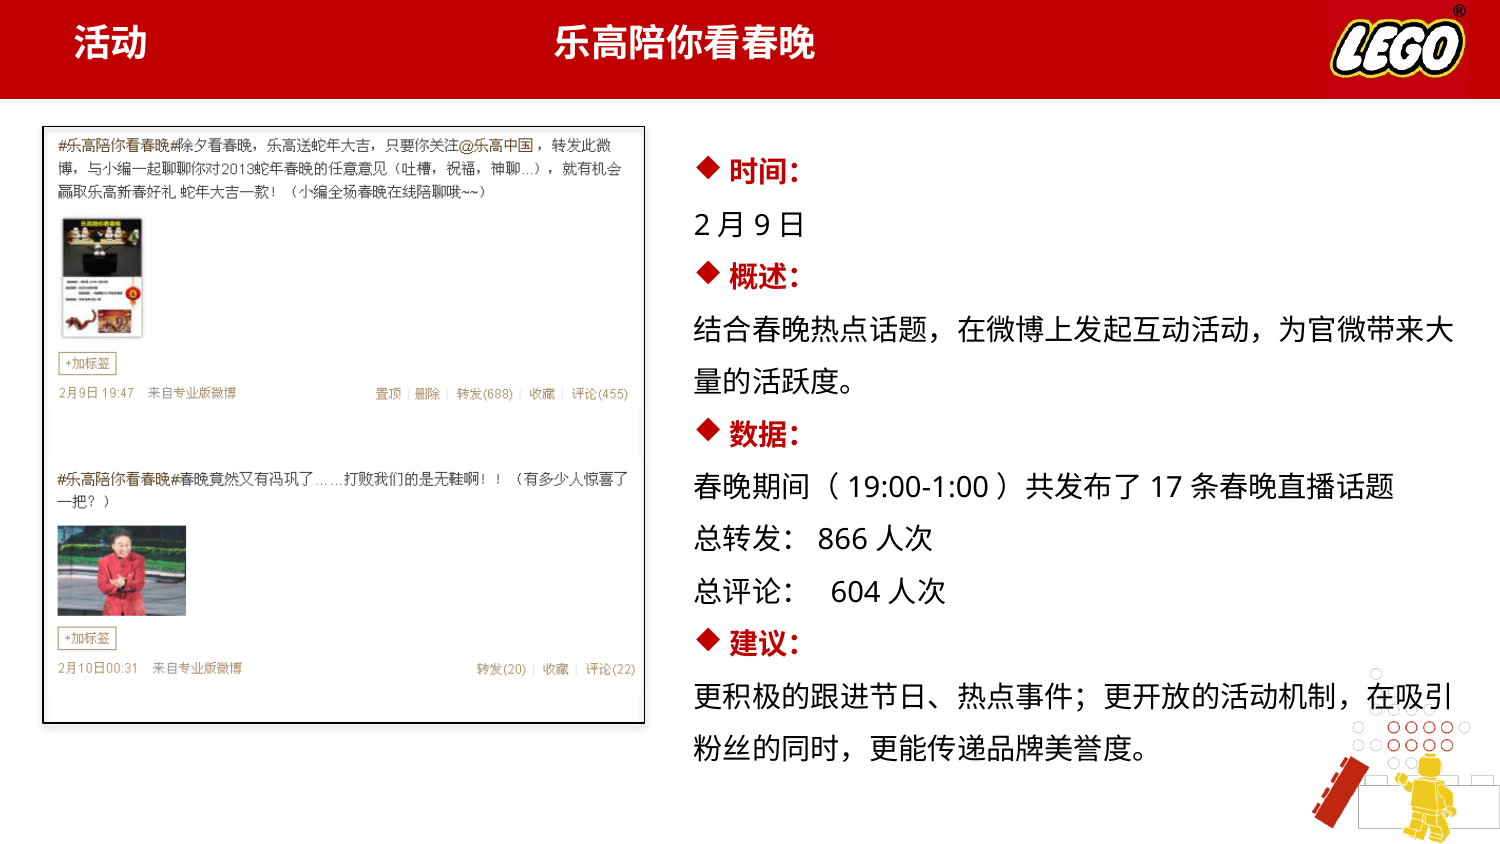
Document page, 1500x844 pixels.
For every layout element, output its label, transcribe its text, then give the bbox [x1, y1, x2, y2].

text_box 活动 [58, 11, 207, 72]
picture [1328, 0, 1468, 99]
text_box 时间： 2月9日 概述： 结合春晚热点话题，在微博上发起互动活动，为官微带来大量的活跃度。 数据： 春晚期间（19:00-1:00）共发布了17条春晚直播话题 总转发：866人次 总评论： 604人次 建议： 更积极的跟进节日、热点事件；更开放的活动机制，在吸引粉丝的同时，更能传递品牌美誉度。 [679, 128, 1483, 773]
text_box 乐高陪你看春晚 [466, 11, 904, 72]
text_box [42, 126, 645, 724]
picture [1312, 668, 1500, 844]
